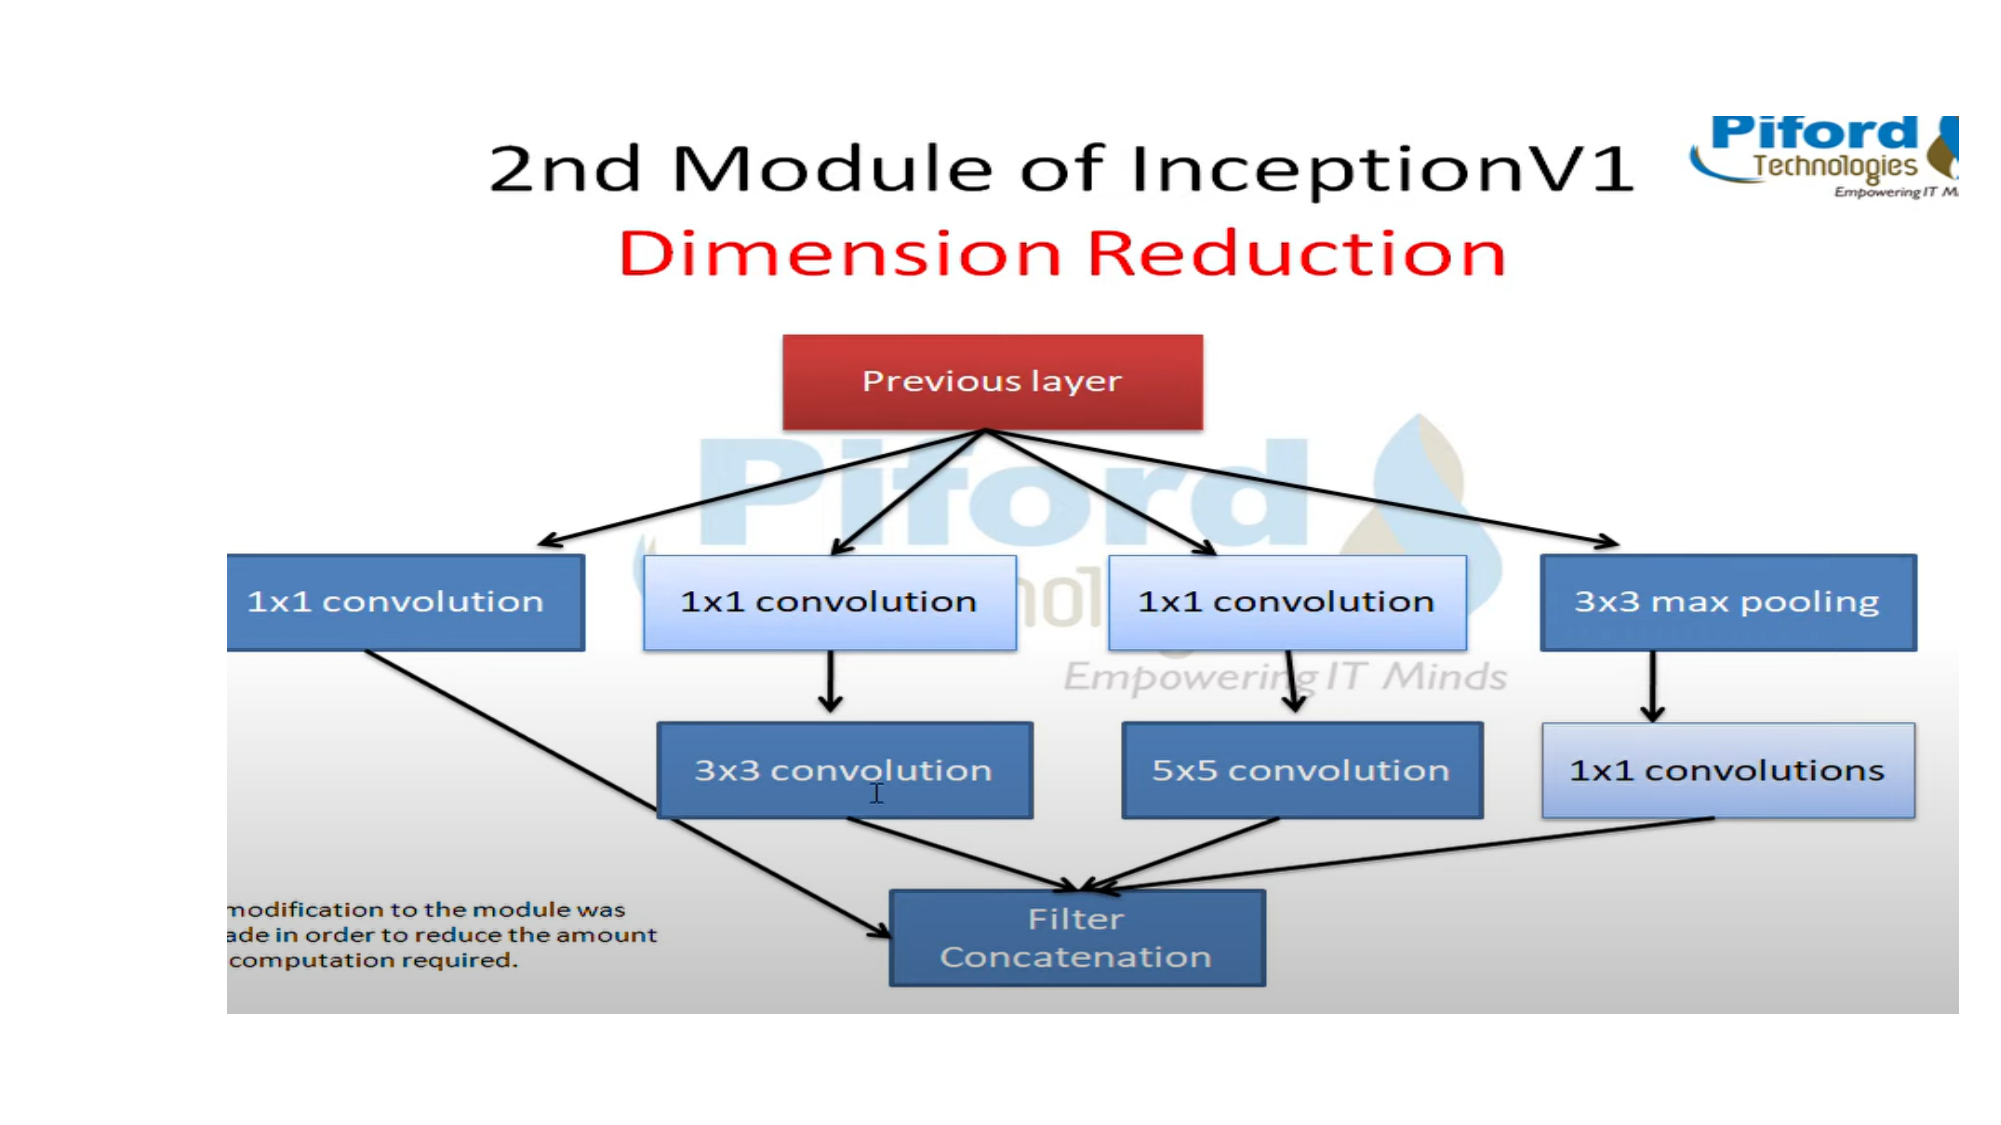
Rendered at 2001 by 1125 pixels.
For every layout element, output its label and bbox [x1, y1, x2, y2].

list [227, 116, 1960, 1014]
